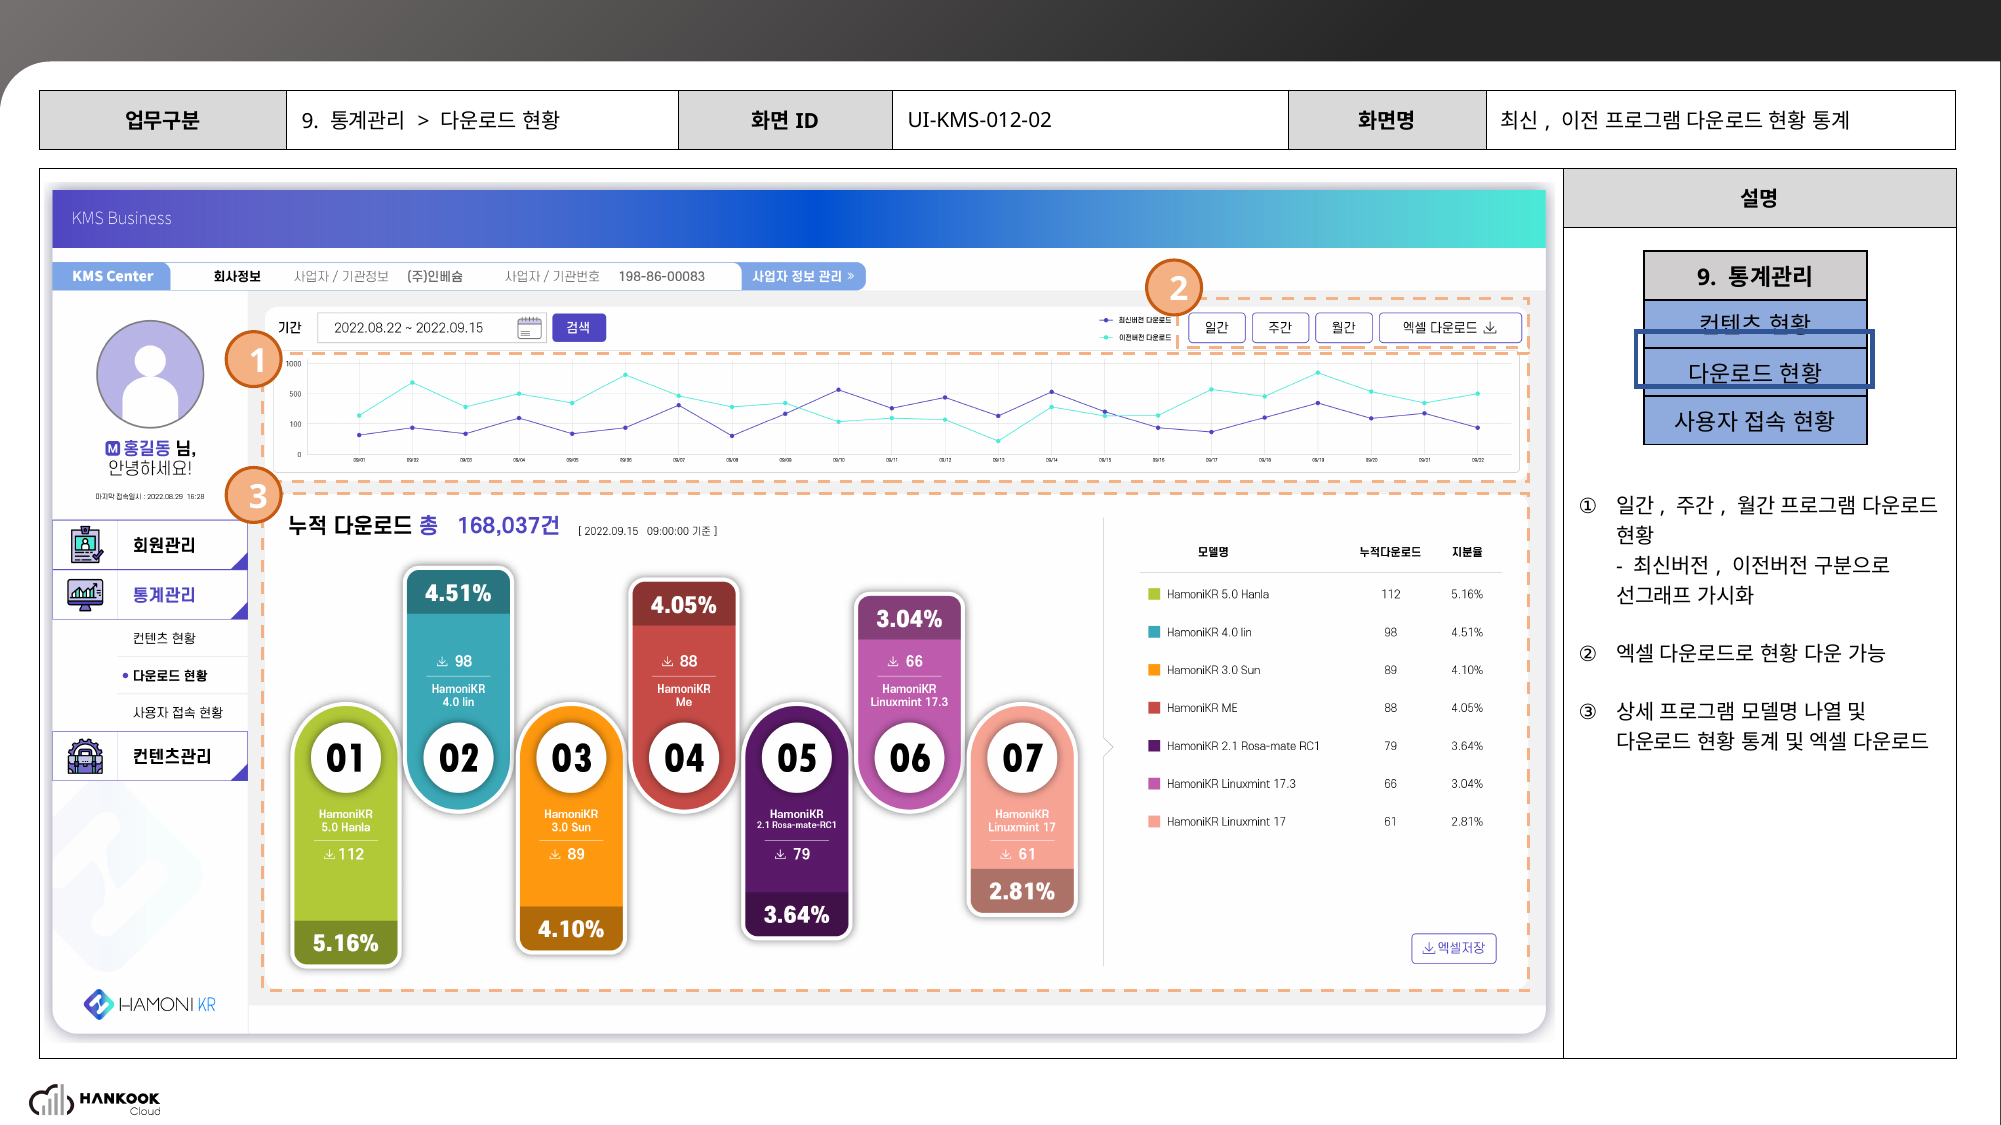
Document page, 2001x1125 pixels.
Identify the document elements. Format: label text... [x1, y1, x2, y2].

table_header 화면ID [679, 91, 892, 149]
table_cell 다운로드 현황 [1645, 388, 1866, 395]
table_header 9. 통계관리 [1645, 252, 1866, 299]
table_header [40, 169, 1563, 1058]
picture [43, 182, 1556, 1043]
table_header 최신, 이전 프로그램 다운로드 현황 통계 [1487, 91, 1955, 149]
table_header 업무구분 [40, 91, 286, 149]
table_header UI-KMS-012-02 [893, 91, 1288, 149]
text_box [1635, 331, 1873, 388]
table_cell 사용자 접속 현황 [1645, 397, 1866, 444]
table_header 설명 [1564, 169, 1956, 227]
picture [29, 1084, 160, 1116]
table_header 9. 통계관리 > 다운로드 현황 [287, 91, 678, 149]
table_cell 일간, 주간, 월간 프로그램 다운로드 현황 - 최신버전, 이전버전 구분으로 선그래프 가시화 엑셀 다운로드로 현황 다운 가능 상세 프로그램 모델명 나열 및 다운로드 현황 통계 및 엑셀 다운로드 [1564, 228, 1956, 1058]
table_cell 컨텐츠 현황 [1645, 301, 1866, 331]
table_header 화면명 [1289, 91, 1486, 149]
